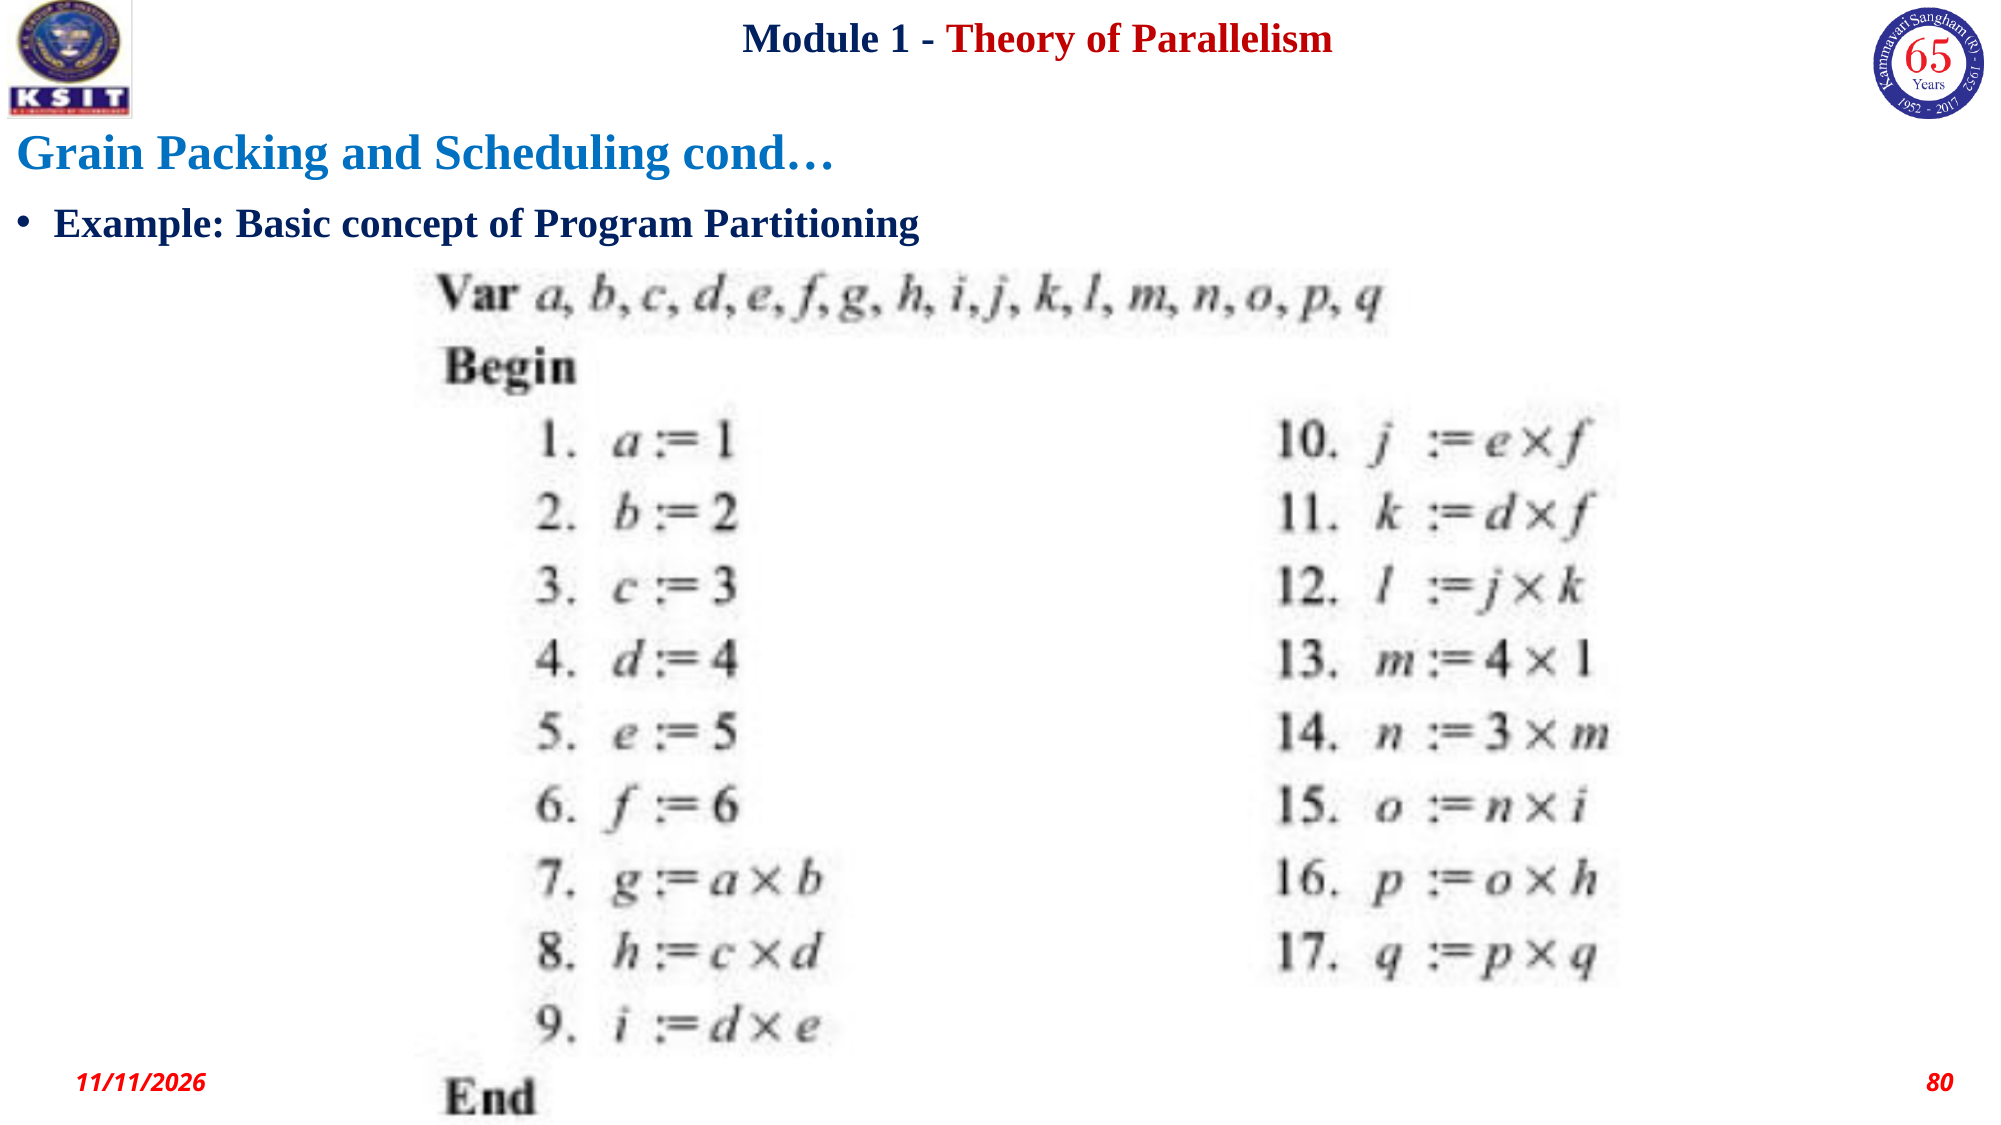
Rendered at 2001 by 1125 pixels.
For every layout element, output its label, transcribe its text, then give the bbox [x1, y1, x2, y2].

title Module 1 - Theory of Parallelism [420, 6, 1666, 68]
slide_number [60, 1053, 406, 1114]
picture [406, 251, 1624, 1125]
picture [1871, 5, 1986, 121]
list Grain Packing and Scheduling cond… Example: Basic concept of Program Partitioning [1, 118, 2000, 1048]
slide_number 80 [1910, 1053, 2000, 1114]
picture [7, 0, 135, 121]
